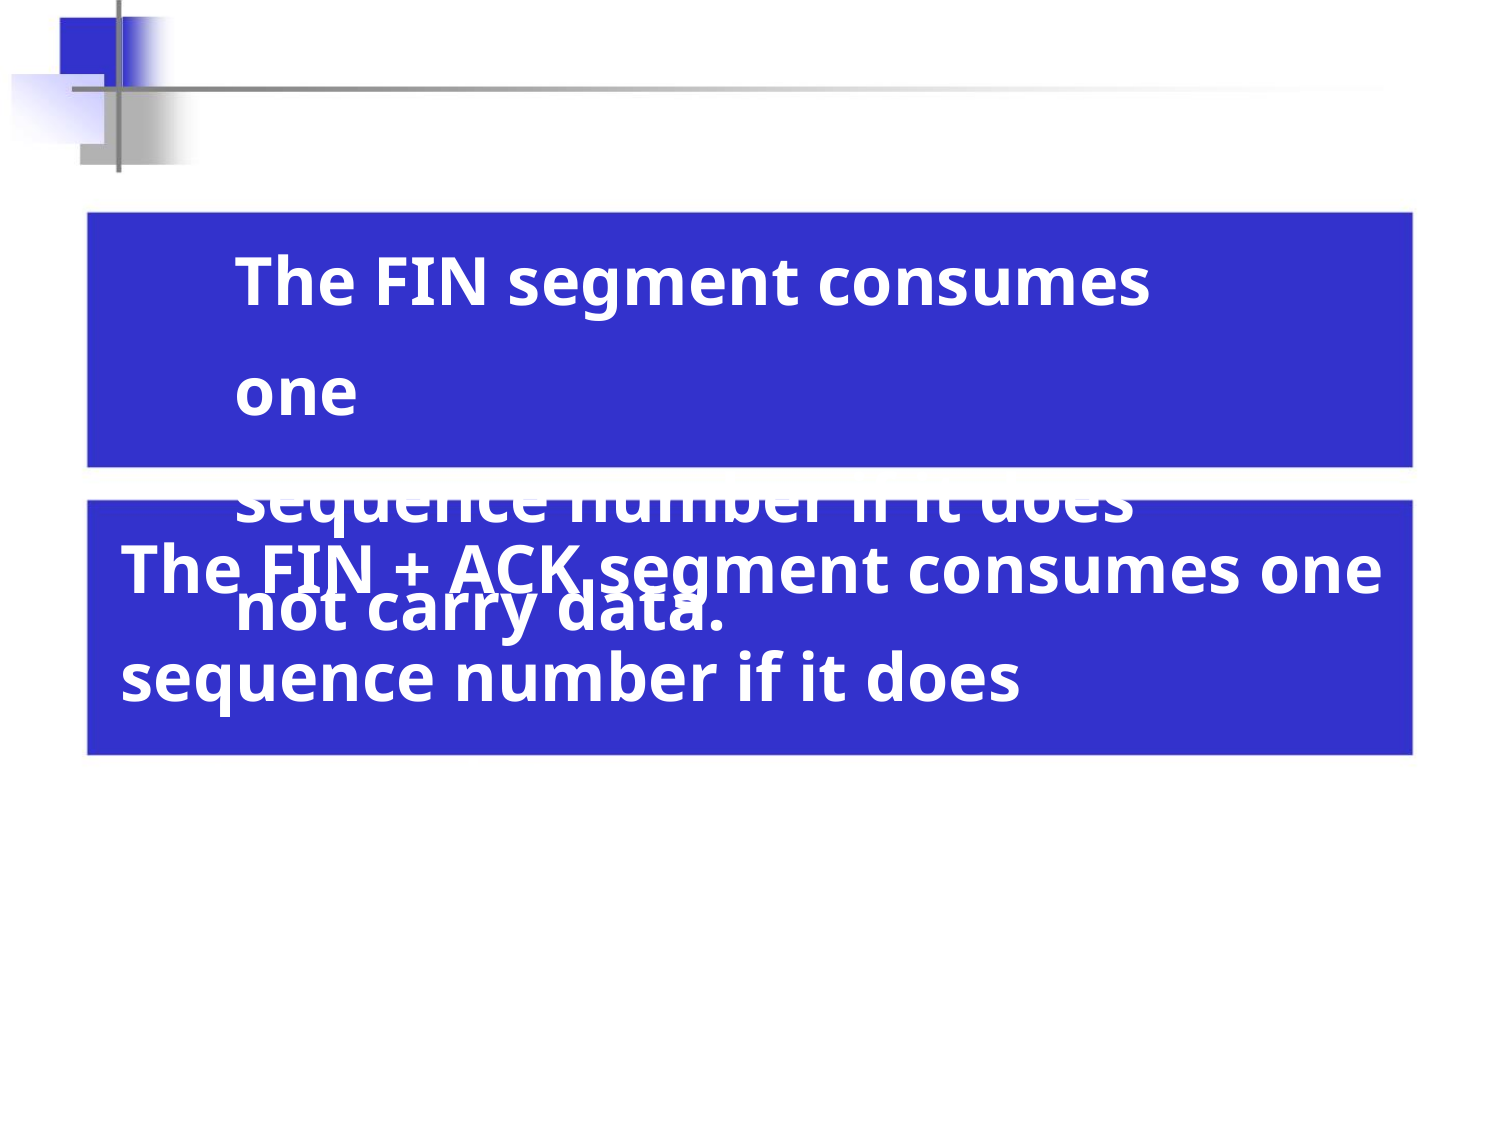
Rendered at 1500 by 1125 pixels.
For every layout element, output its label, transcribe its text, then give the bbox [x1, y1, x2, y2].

text_box The FIN segment consumes one sequence number if it does not carry data. [234, 209, 1290, 497]
text_box [0, 0, 1500, 1125]
text_box The FIN + ACK segment consumes one sequence number if it does not carry data. [120, 497, 1406, 823]
